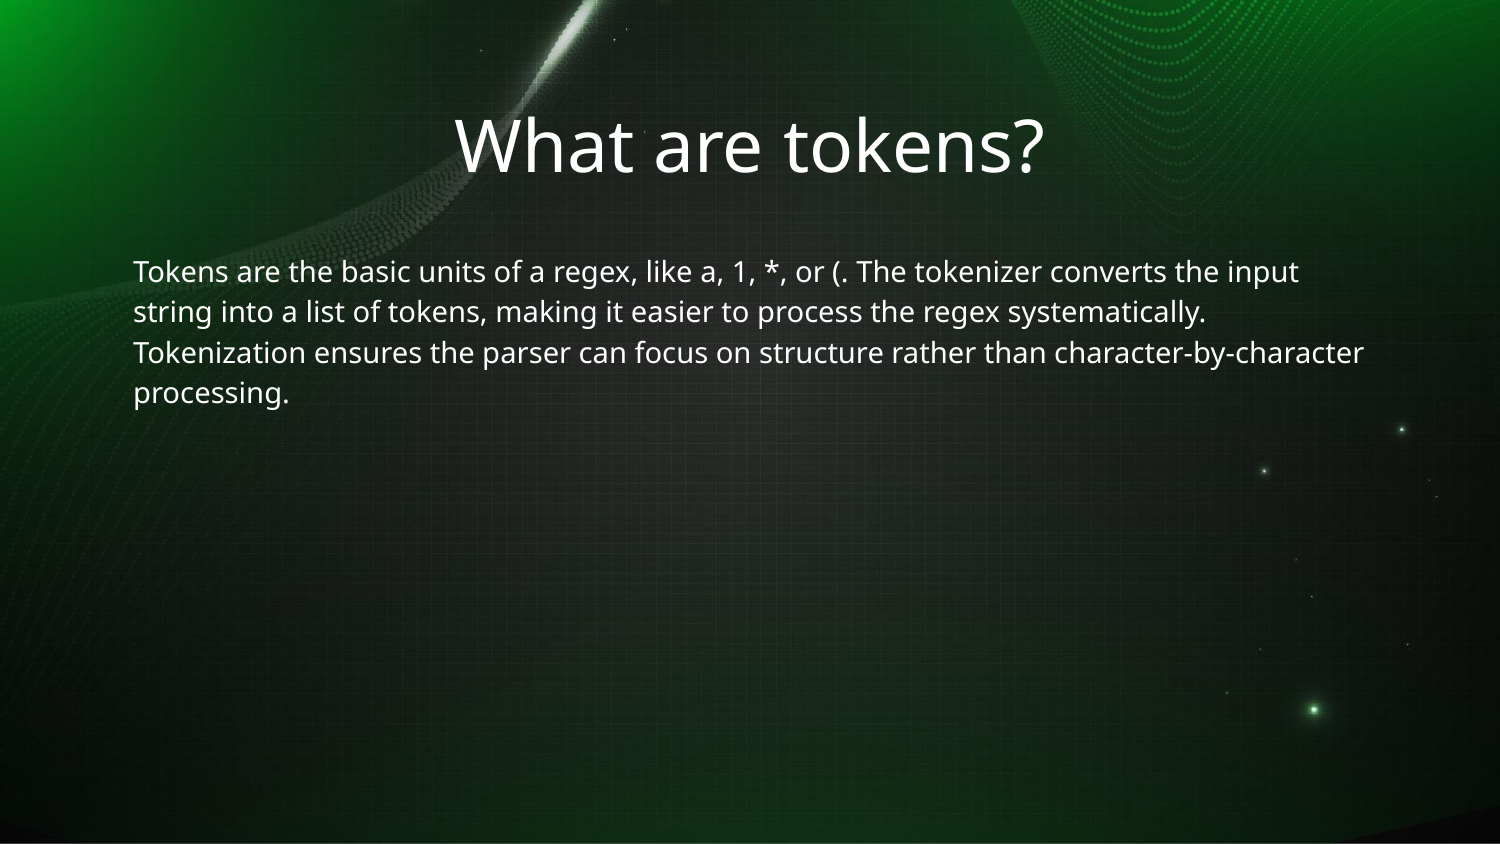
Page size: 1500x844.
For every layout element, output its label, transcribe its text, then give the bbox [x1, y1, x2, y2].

list Tokens are the basic units of a regex, like a, 1, *, or (. The tokenizer converts the input string into a list of tokens, making it easier to process the regex systematically. Tokenization ensures the parser can focus on structure rather than character-by-character processing. [118, 233, 1382, 794]
picture [0, 0, 1500, 844]
title What are tokens? [118, 90, 1382, 208]
